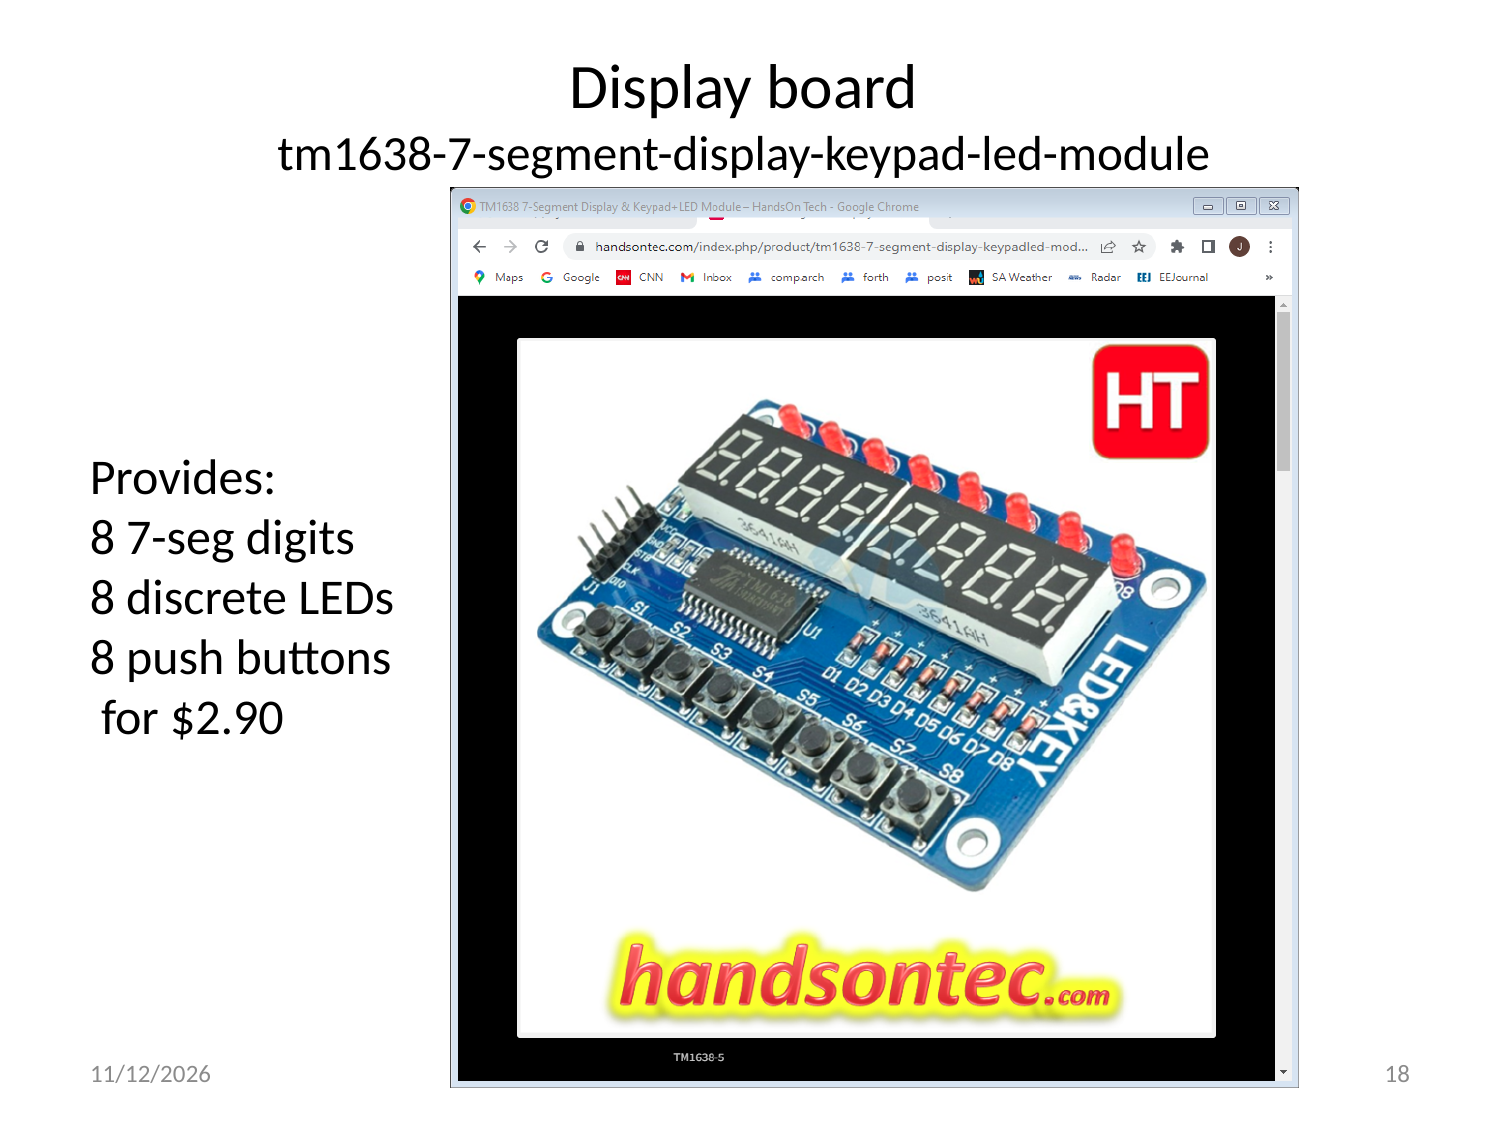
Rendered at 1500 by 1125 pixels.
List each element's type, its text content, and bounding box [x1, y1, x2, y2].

slide_number 18 [1074, 1042, 1425, 1103]
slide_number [75, 1042, 425, 1103]
text_box Provides: 8 7-seg digits 8 discrete LEDs 8 push buttons for $2.90 [75, 437, 413, 753]
title Display board tm1638-7-segment-display-keypad-led-module [75, 37, 1413, 188]
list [449, 187, 1299, 1088]
